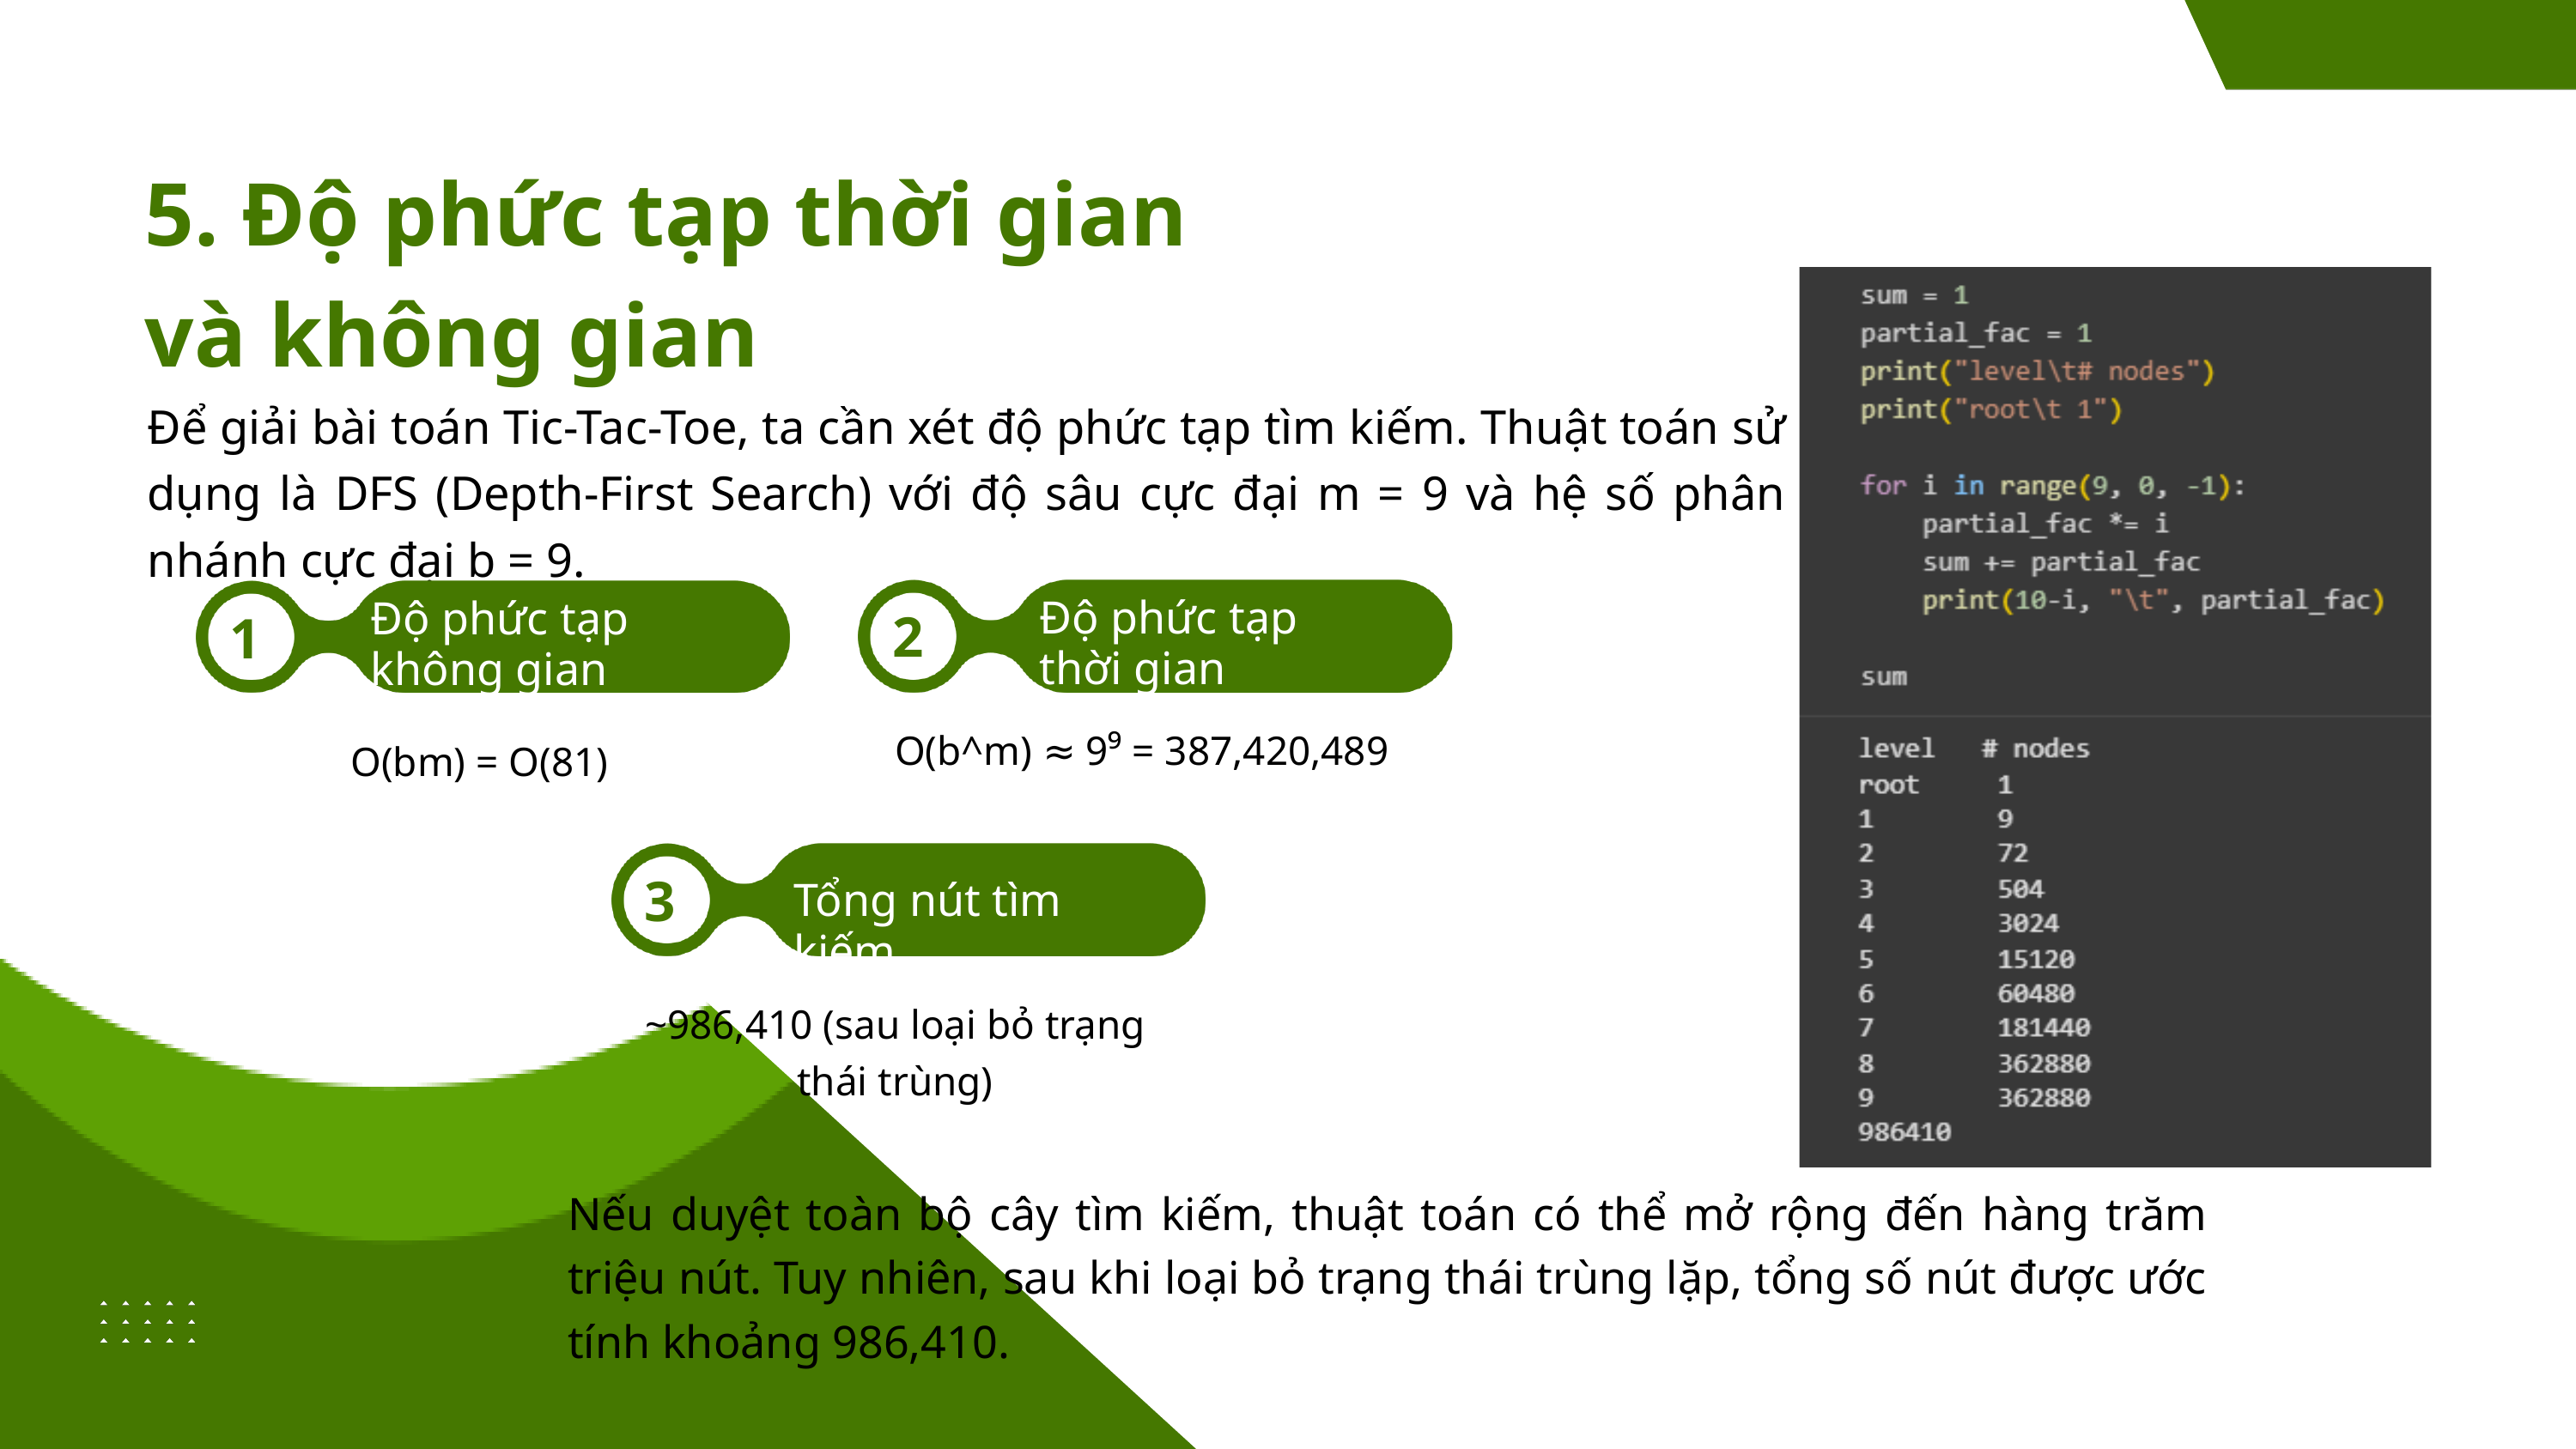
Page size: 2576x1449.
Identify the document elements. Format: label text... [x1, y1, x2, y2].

text_box 2 [872, 605, 944, 668]
text_box 1 [210, 607, 281, 670]
text_box [857, 579, 1453, 693]
text_box Độ phức tạp thời gian [1039, 591, 1386, 694]
text_box O(bm) = O(81) [195, 727, 765, 785]
text_box Để giải bài toán Tic-Tac-Toe, ta cần xét độ phức tạp tìm kiếm. Thuật toán sử dụng là DFS (Depth-First Search) với độ sâu cực đại m = 9 và hệ số phân nhánh cực đại b = 9. [147, 386, 1789, 586]
text_box [0, 356, 1196, 1449]
text_box Nếu duyệt toàn bộ cây tìm kiếm, thuật toán có thể mở rộng đến hàng trăm triệu nút. Tuy nhiên, sau khi loại bỏ trạng thái trùng lặp, tổng số nút được ước tính khoảng 986,410. [568, 1175, 2208, 1367]
text_box 5. Độ phức tạp thời gian và không gian [144, 142, 1301, 385]
text_box Tổng nút tìm kiếm [793, 875, 1140, 977]
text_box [0, 1117, 326, 1449]
text_box Độ phức tạp không gian [370, 592, 765, 695]
text_box [611, 843, 1206, 956]
text_box [195, 580, 790, 694]
text_box ~986,410 (sau loại bỏ trạng thái trùng) [611, 991, 1181, 1104]
text_box 3 [624, 870, 696, 933]
text_box O(b^m) ≈ 9⁹ = 387,420,489 [857, 717, 1427, 773]
text_box [2184, 0, 2576, 377]
text_box [1799, 267, 2432, 1167]
